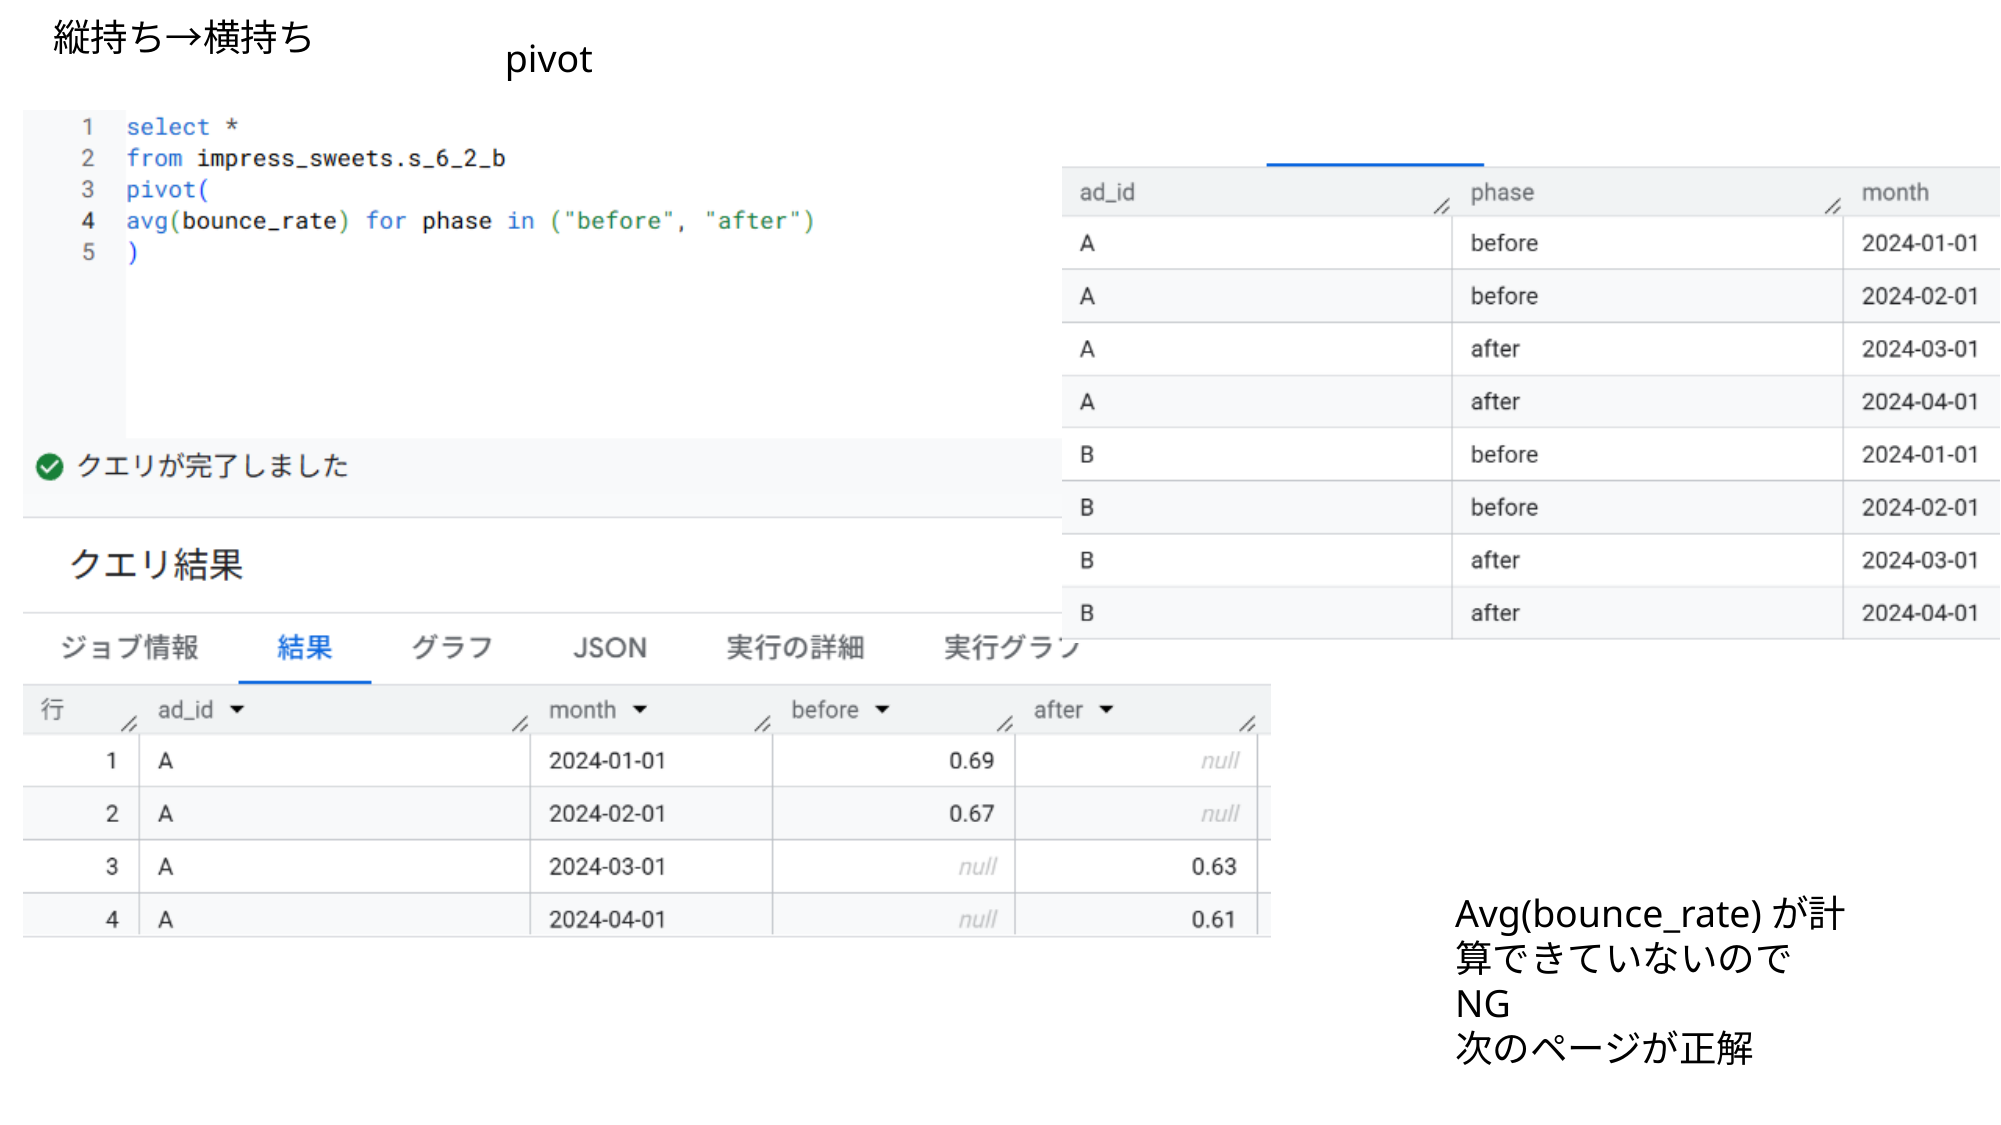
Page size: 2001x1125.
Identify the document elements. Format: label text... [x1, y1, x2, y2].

text_box Avg(bounce_rate)が計算できていないのでNG 次のページが正解 [1440, 882, 1863, 1077]
text_box 縦持ち→横持ち [38, 6, 452, 67]
text_box pivot [490, 27, 791, 88]
picture [22, 109, 2000, 944]
